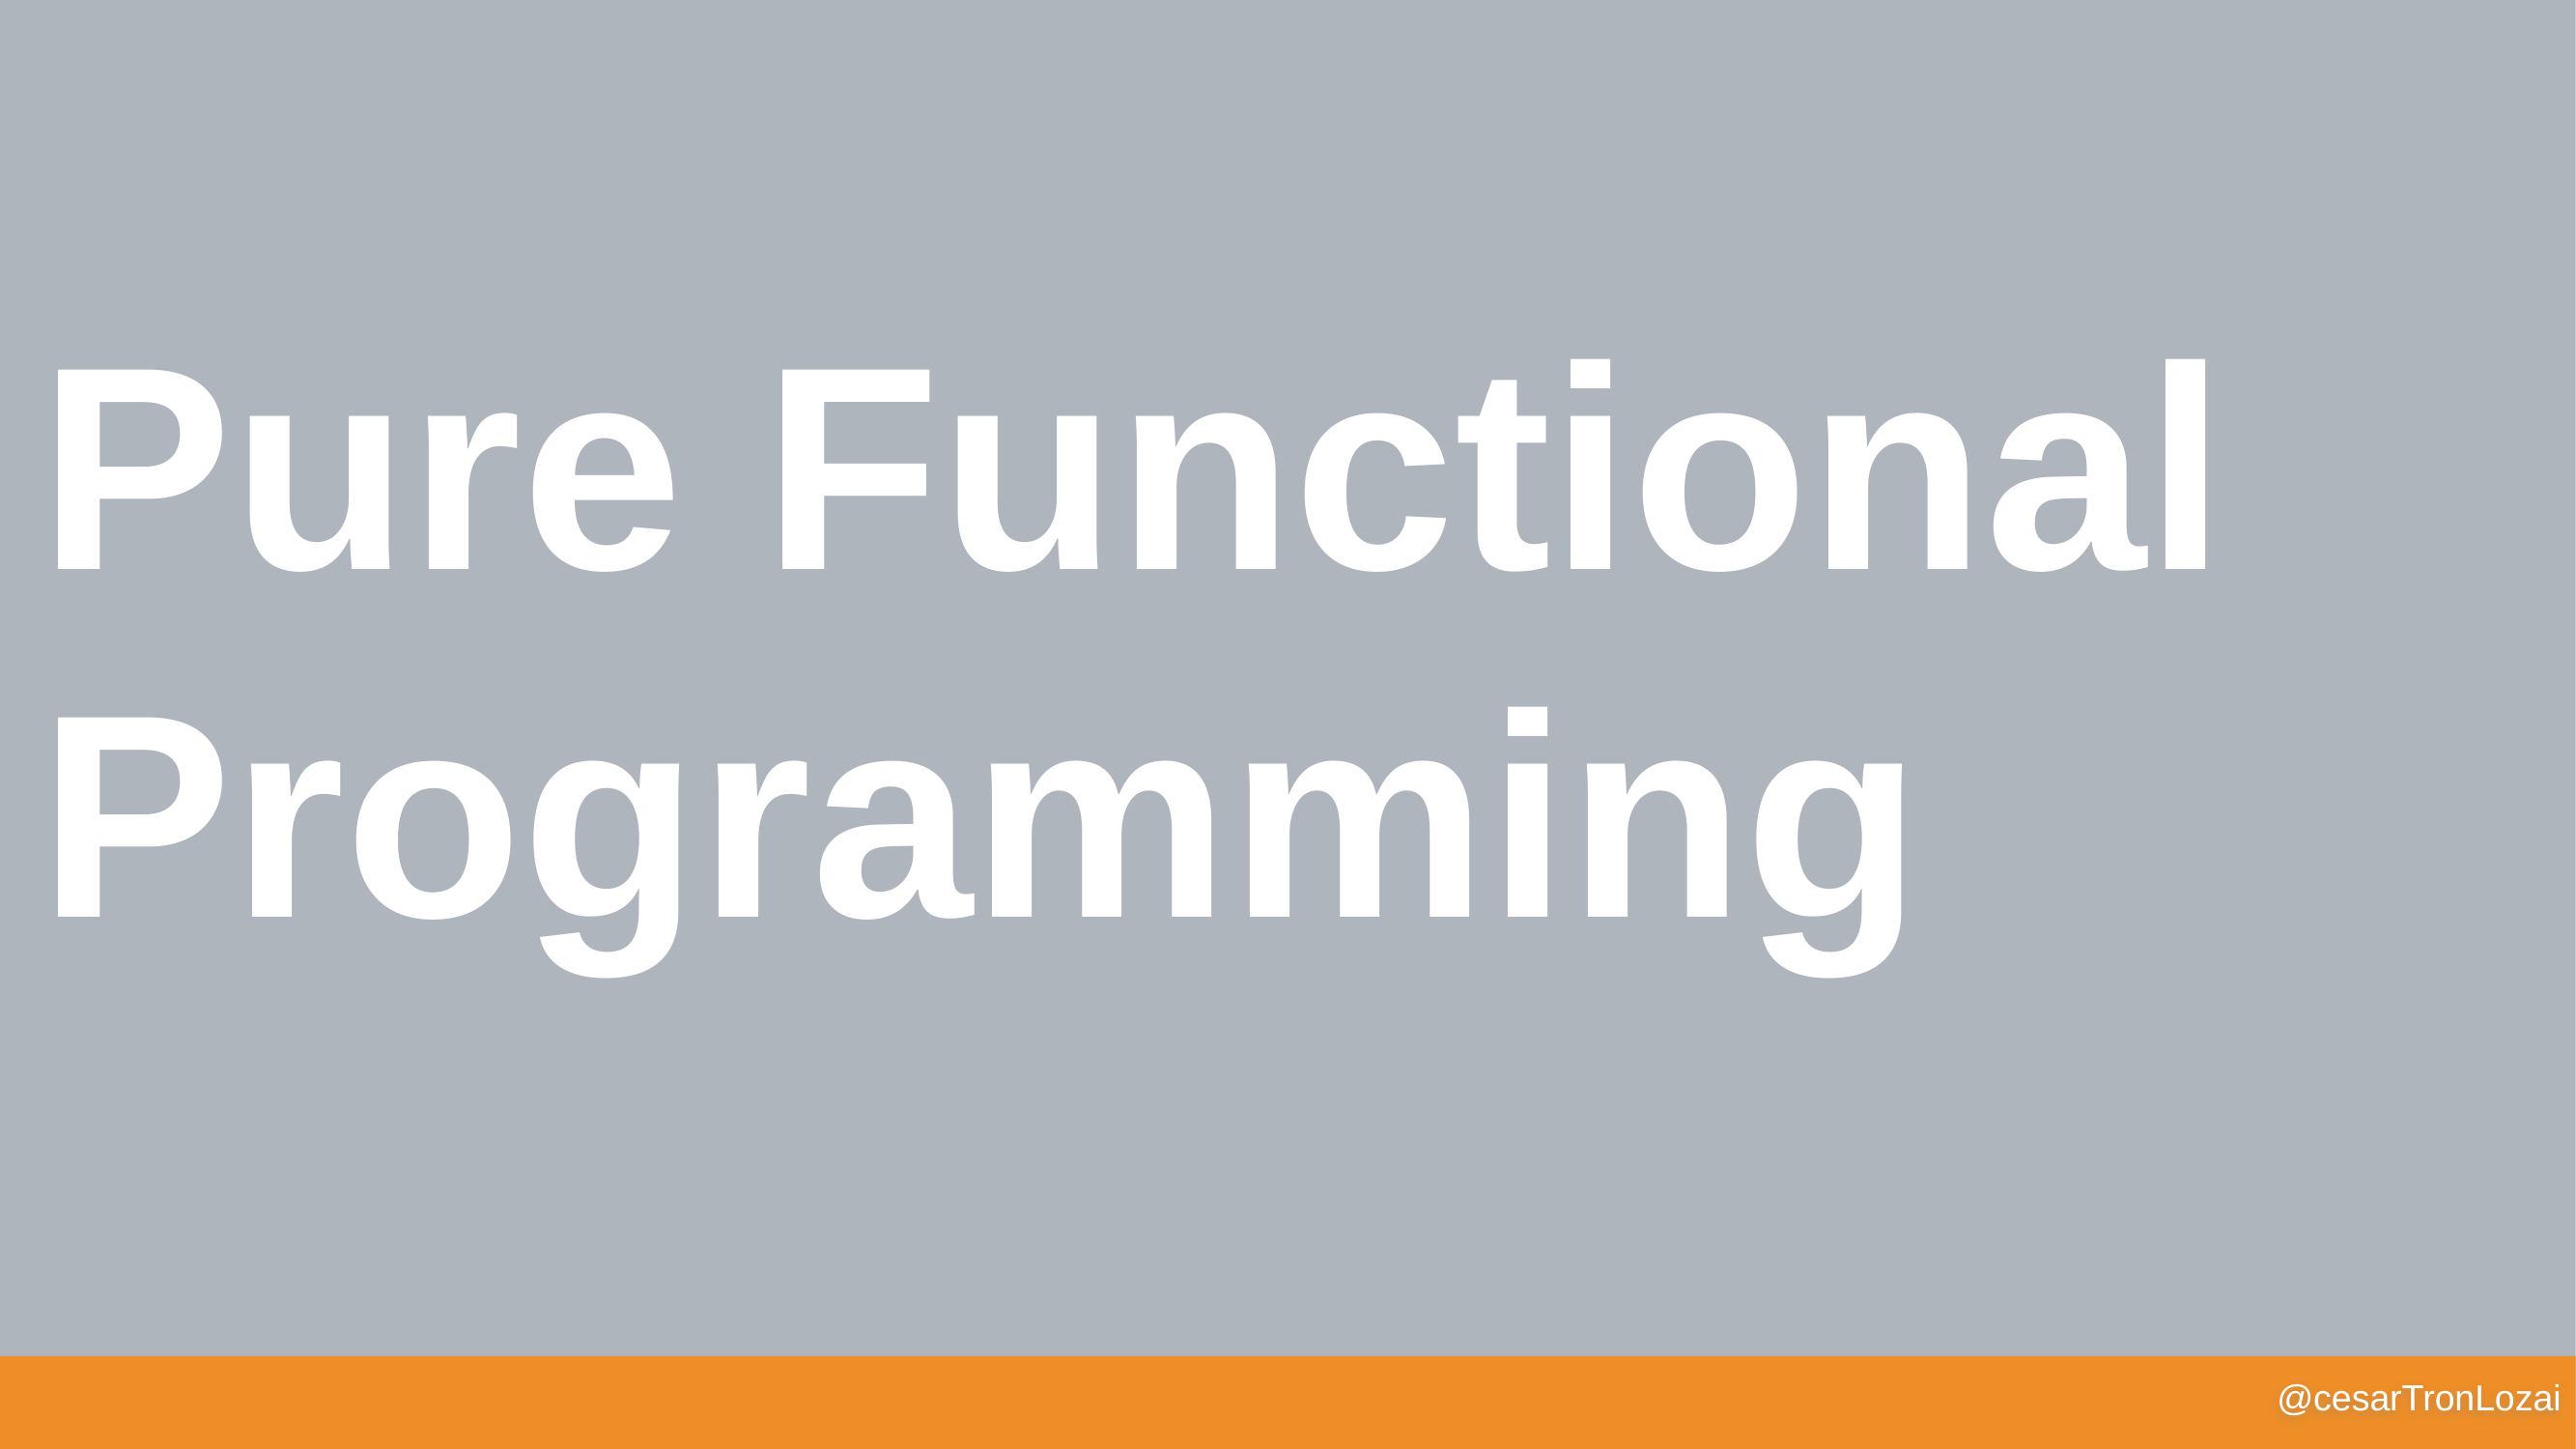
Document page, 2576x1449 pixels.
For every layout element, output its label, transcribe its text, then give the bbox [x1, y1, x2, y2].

title Pure Functional Programming [31, 95, 2351, 1159]
